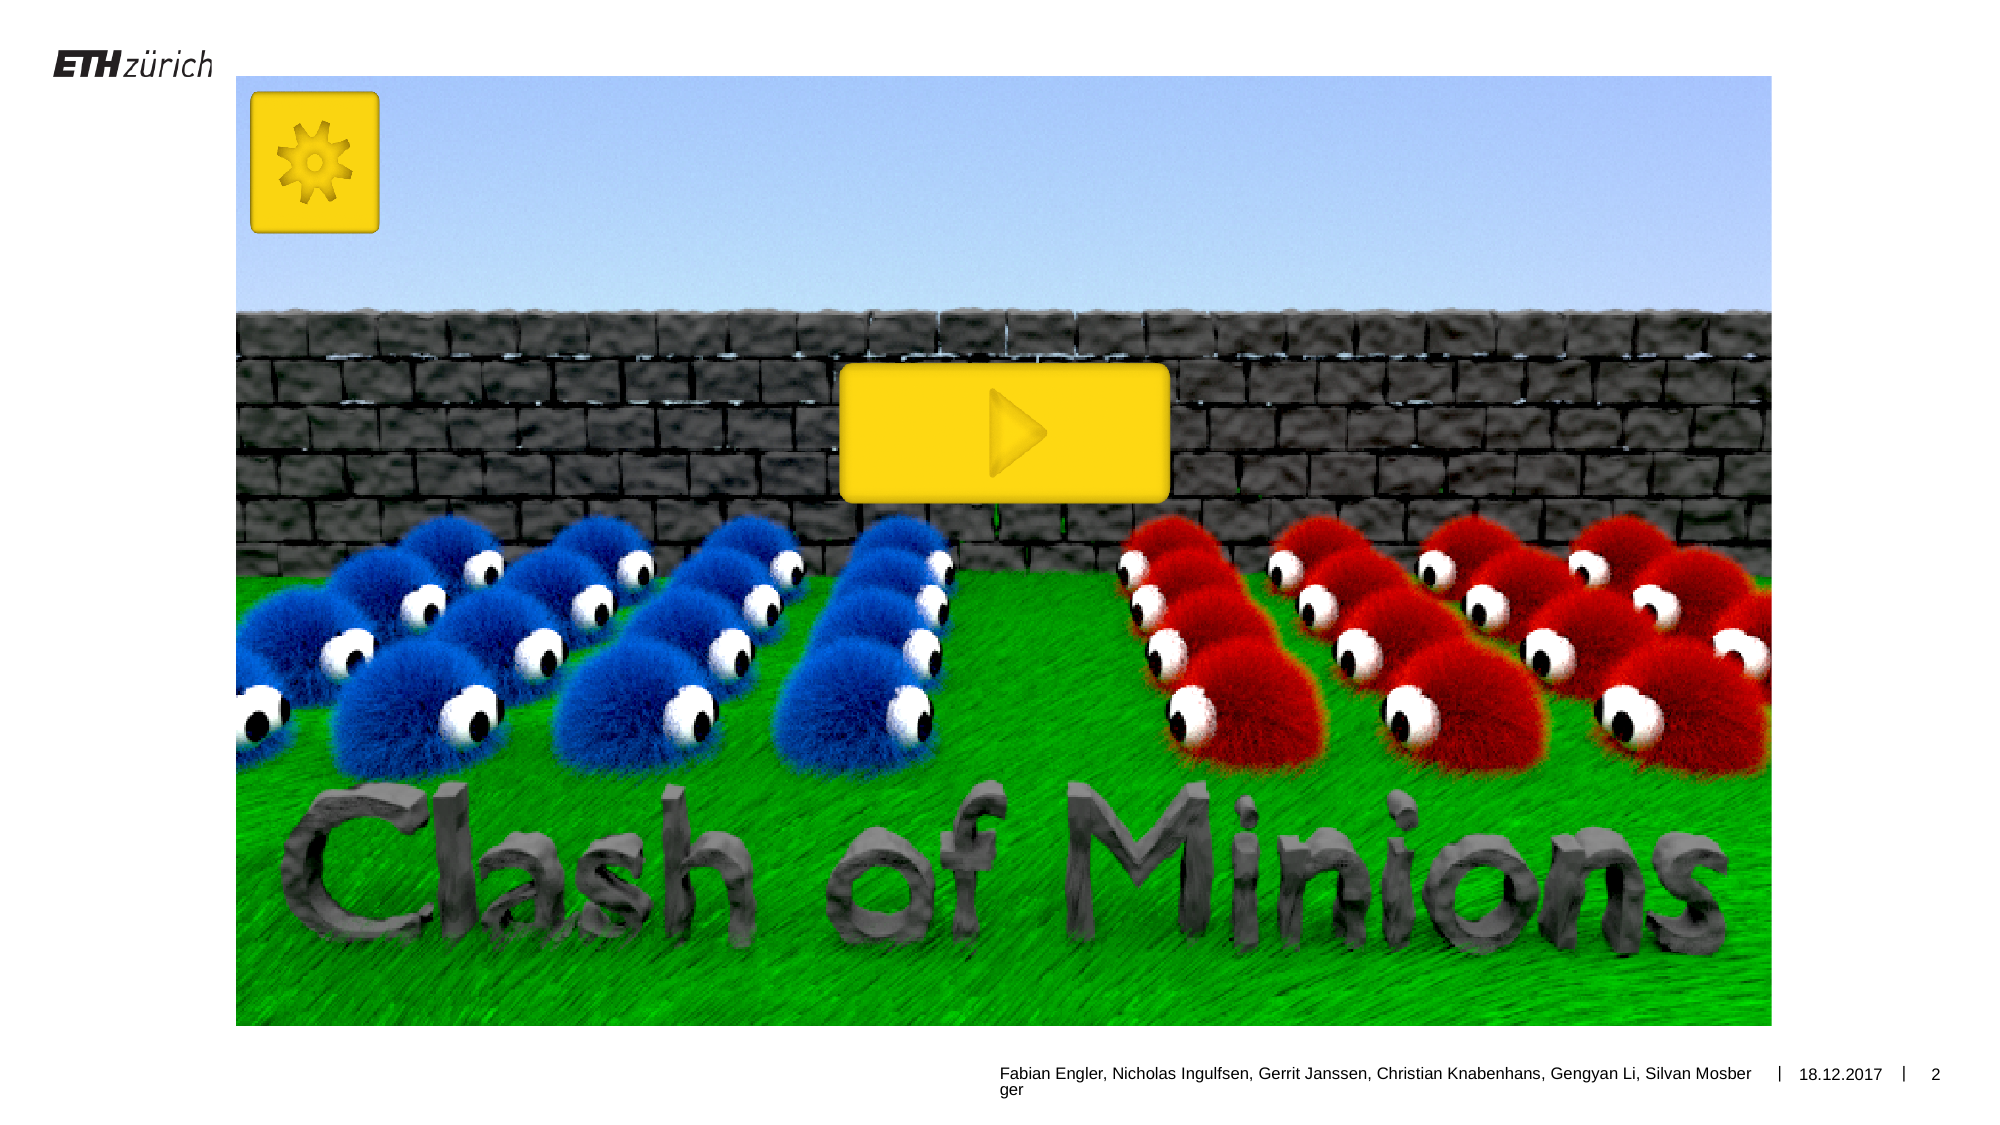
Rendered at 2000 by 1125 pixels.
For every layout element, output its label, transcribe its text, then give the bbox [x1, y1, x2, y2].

slide_number 2 [1906, 1034, 1966, 1112]
footer Fabian Engler, Nicholas Ingulfsen, Gerrit Janssen, Christian Knabenhans, Gengyan Li, Silvan Mosberger [999, 1044, 1760, 1111]
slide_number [1790, 1034, 1892, 1112]
picture [235, 76, 1772, 1036]
